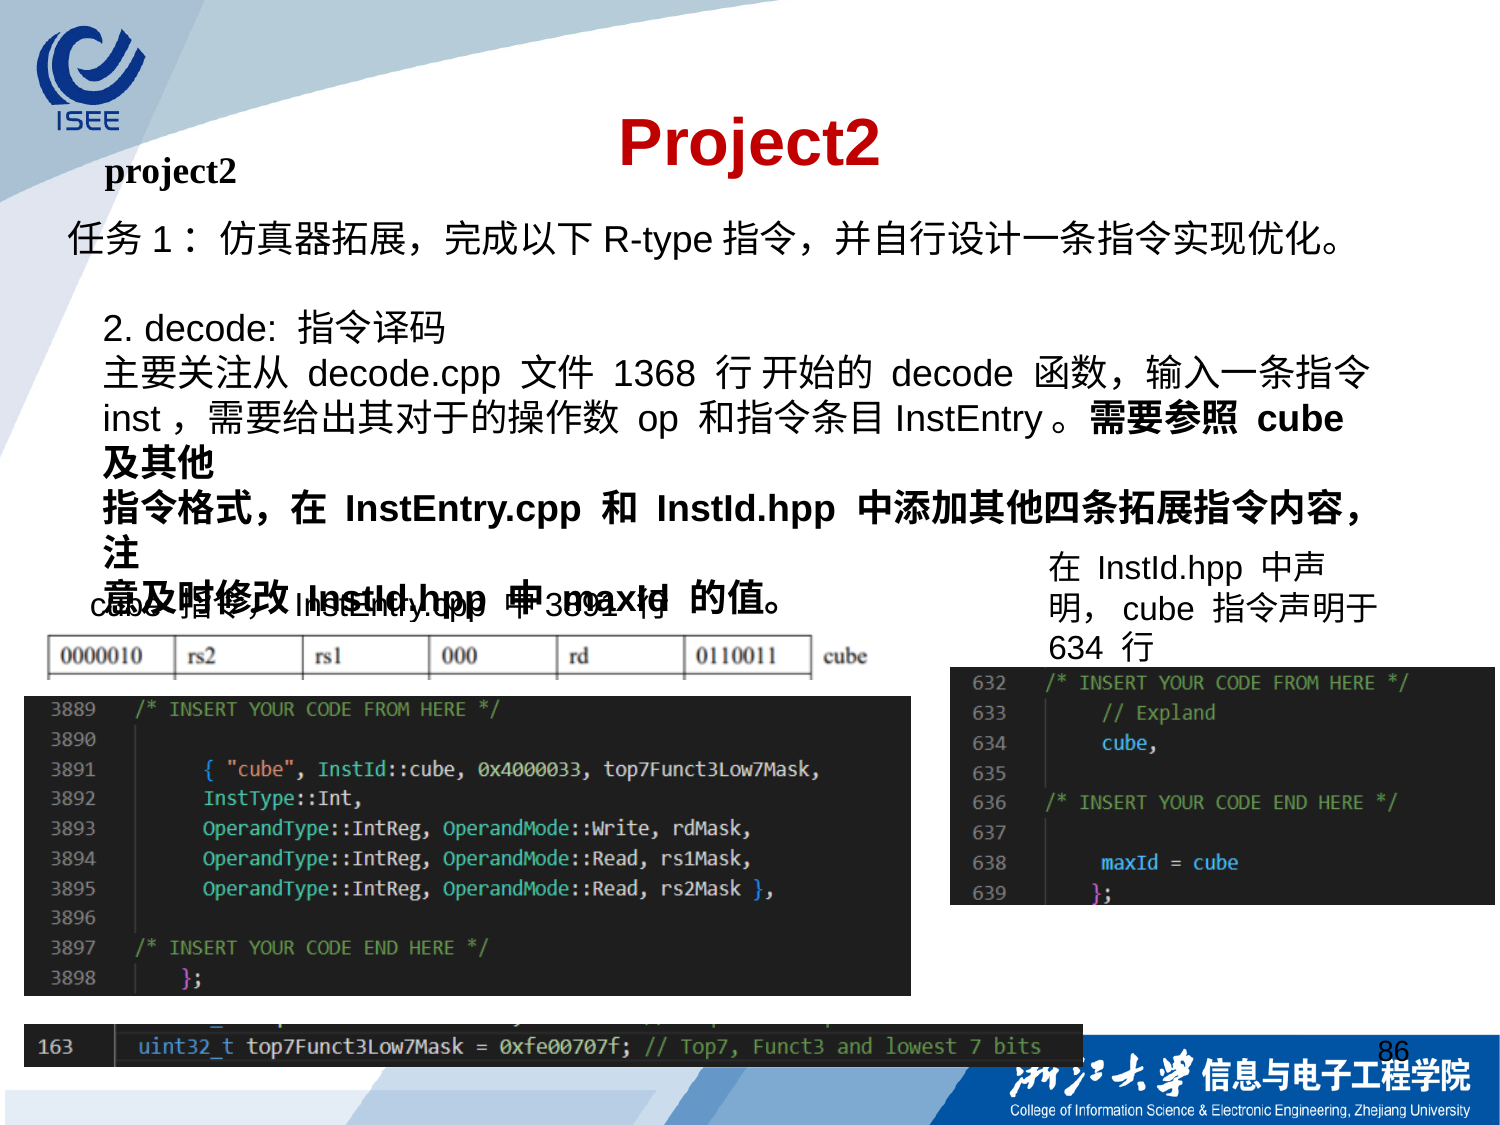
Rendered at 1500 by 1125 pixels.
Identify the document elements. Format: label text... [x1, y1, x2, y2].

text_box 在 InstId.hpp 中声明，cube 指令声明于 634 行 [1033, 539, 1436, 666]
slide_number 86 [1074, 1024, 1426, 1103]
text_box 2. decode: 指令译码 主要关注从 decode.cpp 文件 1368 行 开始的 decode 函数，输入一条指令 inst，需要给出其对于的操作数 op 和指令条目InstEntry。需要参照 cube 及其他 指令格式，在 InstEntry.cpp 和 InstId.hpp 中添加其他四条拓展指令内容，注 意及时修改 InstId.hpp 中 maxId 的值。 [87, 296, 1411, 627]
title Project2 [75, 45, 1425, 233]
picture [0, 0, 1500, 540]
picture [24, 696, 911, 996]
picture [5, 1024, 1500, 1125]
text_box cube 指令， InstEntry.cpp 中3891 行 [74, 575, 825, 621]
picture [5, 622, 930, 681]
picture [950, 667, 1495, 905]
text_box project2 [89, 138, 840, 198]
text_box 任务1：仿真器拓展，完成以下R-type指令，并自行设计一条指令实现优化。 [53, 207, 1376, 268]
